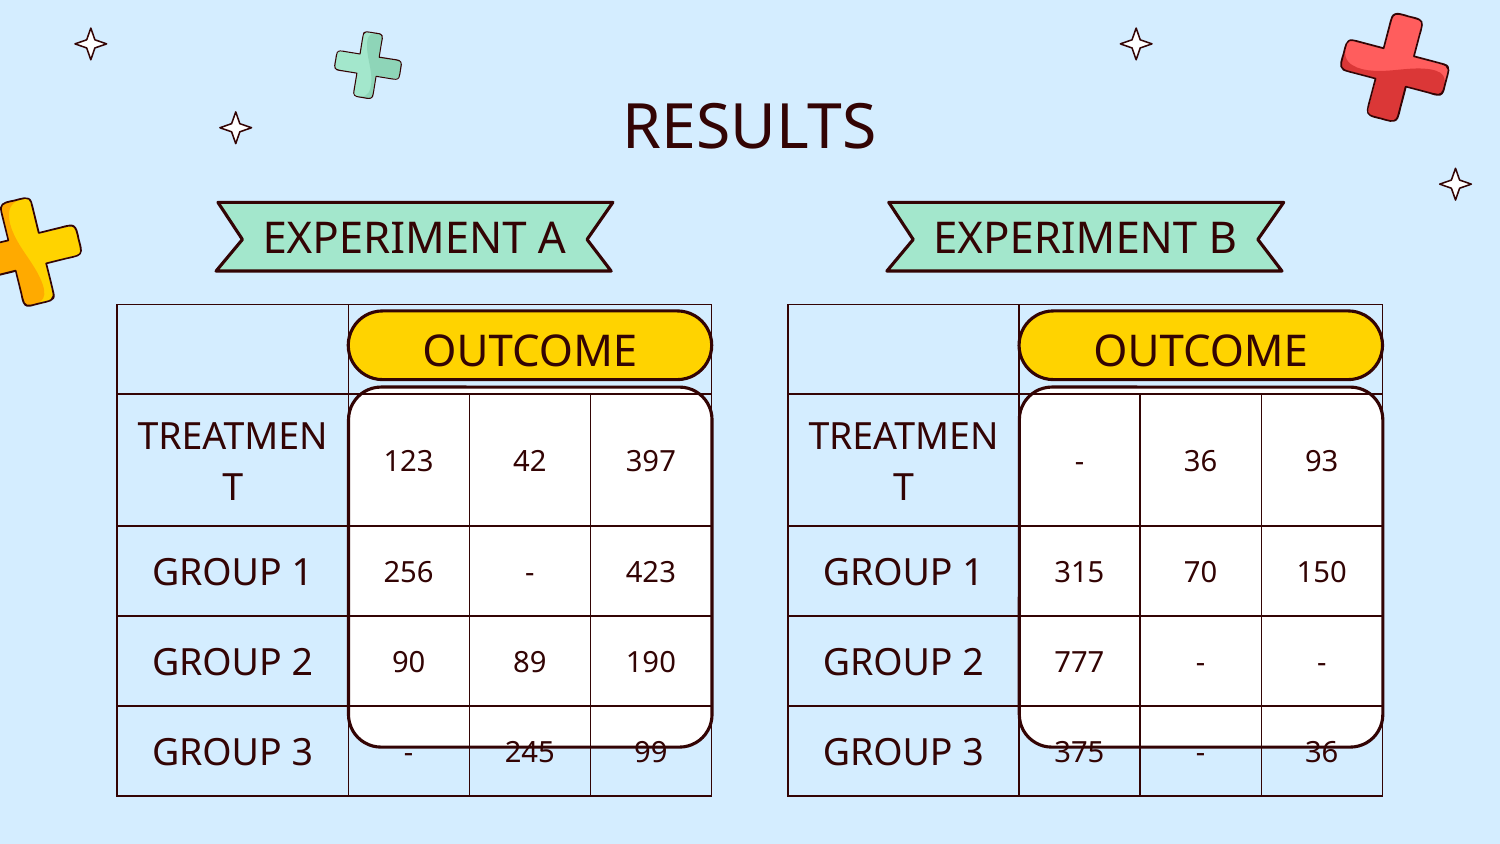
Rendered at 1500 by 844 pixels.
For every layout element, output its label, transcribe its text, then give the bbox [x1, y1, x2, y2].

text_box [217, 202, 613, 221]
table_cell 256 [349, 527, 469, 615]
text_box [216, 255, 612, 272]
table_header [118, 305, 348, 393]
table_cell 36 [1141, 395, 1261, 525]
table_cell GROUP 1 [118, 527, 348, 615]
table_cell 397 [591, 395, 711, 525]
table_cell 423 [591, 527, 711, 615]
table_header OUTCOME [349, 305, 711, 393]
table_header [789, 305, 1018, 393]
table_cell 89 [470, 617, 590, 705]
table_cell 150 [1262, 527, 1382, 615]
table_cell GROUP 2 [118, 617, 348, 705]
table_cell GROUP 3 [118, 707, 348, 795]
table_cell 42 [470, 395, 590, 525]
table_cell - [1020, 395, 1139, 525]
table_cell - [1141, 617, 1261, 705]
table_cell 123 [349, 395, 469, 525]
table_cell - [349, 707, 469, 795]
table_cell 36 [1262, 707, 1382, 795]
table_cell 245 [470, 707, 590, 795]
table_cell - [1141, 707, 1261, 795]
table_header OUTCOME [1020, 305, 1382, 393]
table_cell - [470, 527, 590, 615]
text_box EXPERIMENT A [229, 205, 600, 267]
table_cell GROUP 1 [789, 527, 1018, 615]
table_cell TREATMENT [118, 395, 348, 525]
table_cell 190 [591, 617, 711, 705]
table_cell 777 [1020, 617, 1139, 705]
table_cell 90 [349, 617, 469, 705]
text_box EXPERIMENT B [900, 205, 1270, 267]
text_box [886, 255, 1282, 272]
table_cell 70 [1141, 527, 1261, 615]
title RESULTS [117, 70, 1383, 148]
text_box [888, 202, 1284, 223]
table_cell - [1262, 617, 1382, 705]
table_cell GROUP 3 [789, 707, 1018, 795]
table_cell 99 [591, 707, 711, 795]
table_cell TREATMENT [789, 395, 1018, 525]
table_cell GROUP 2 [789, 617, 1018, 705]
table_cell 93 [1262, 395, 1382, 525]
table_cell 375 [1020, 707, 1139, 795]
table_cell 315 [1020, 527, 1139, 615]
